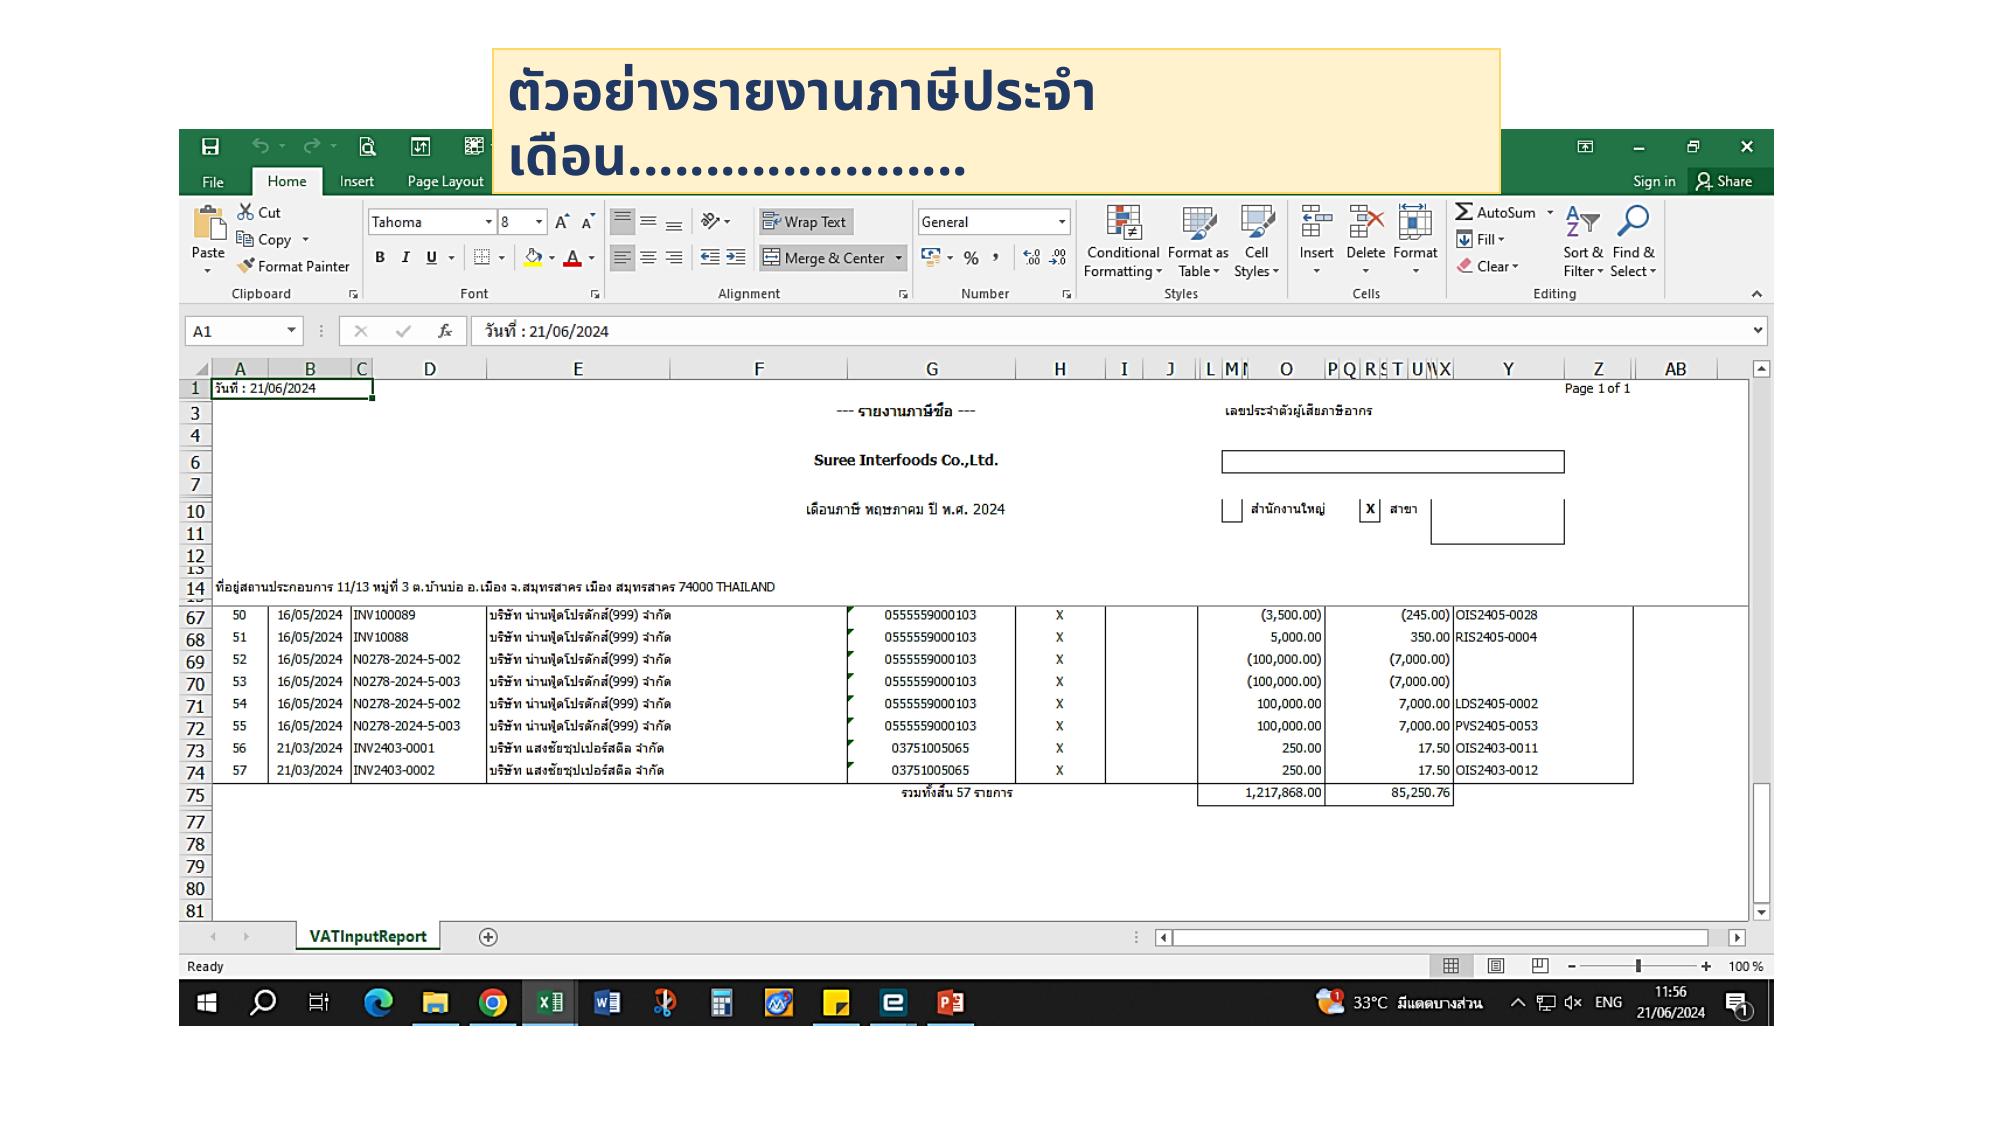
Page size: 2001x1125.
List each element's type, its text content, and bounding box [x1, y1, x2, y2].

picture [179, 129, 1774, 1026]
text_box ตัวอย่างรายงานภาษีประจำเดือน...................... [492, 48, 1501, 129]
